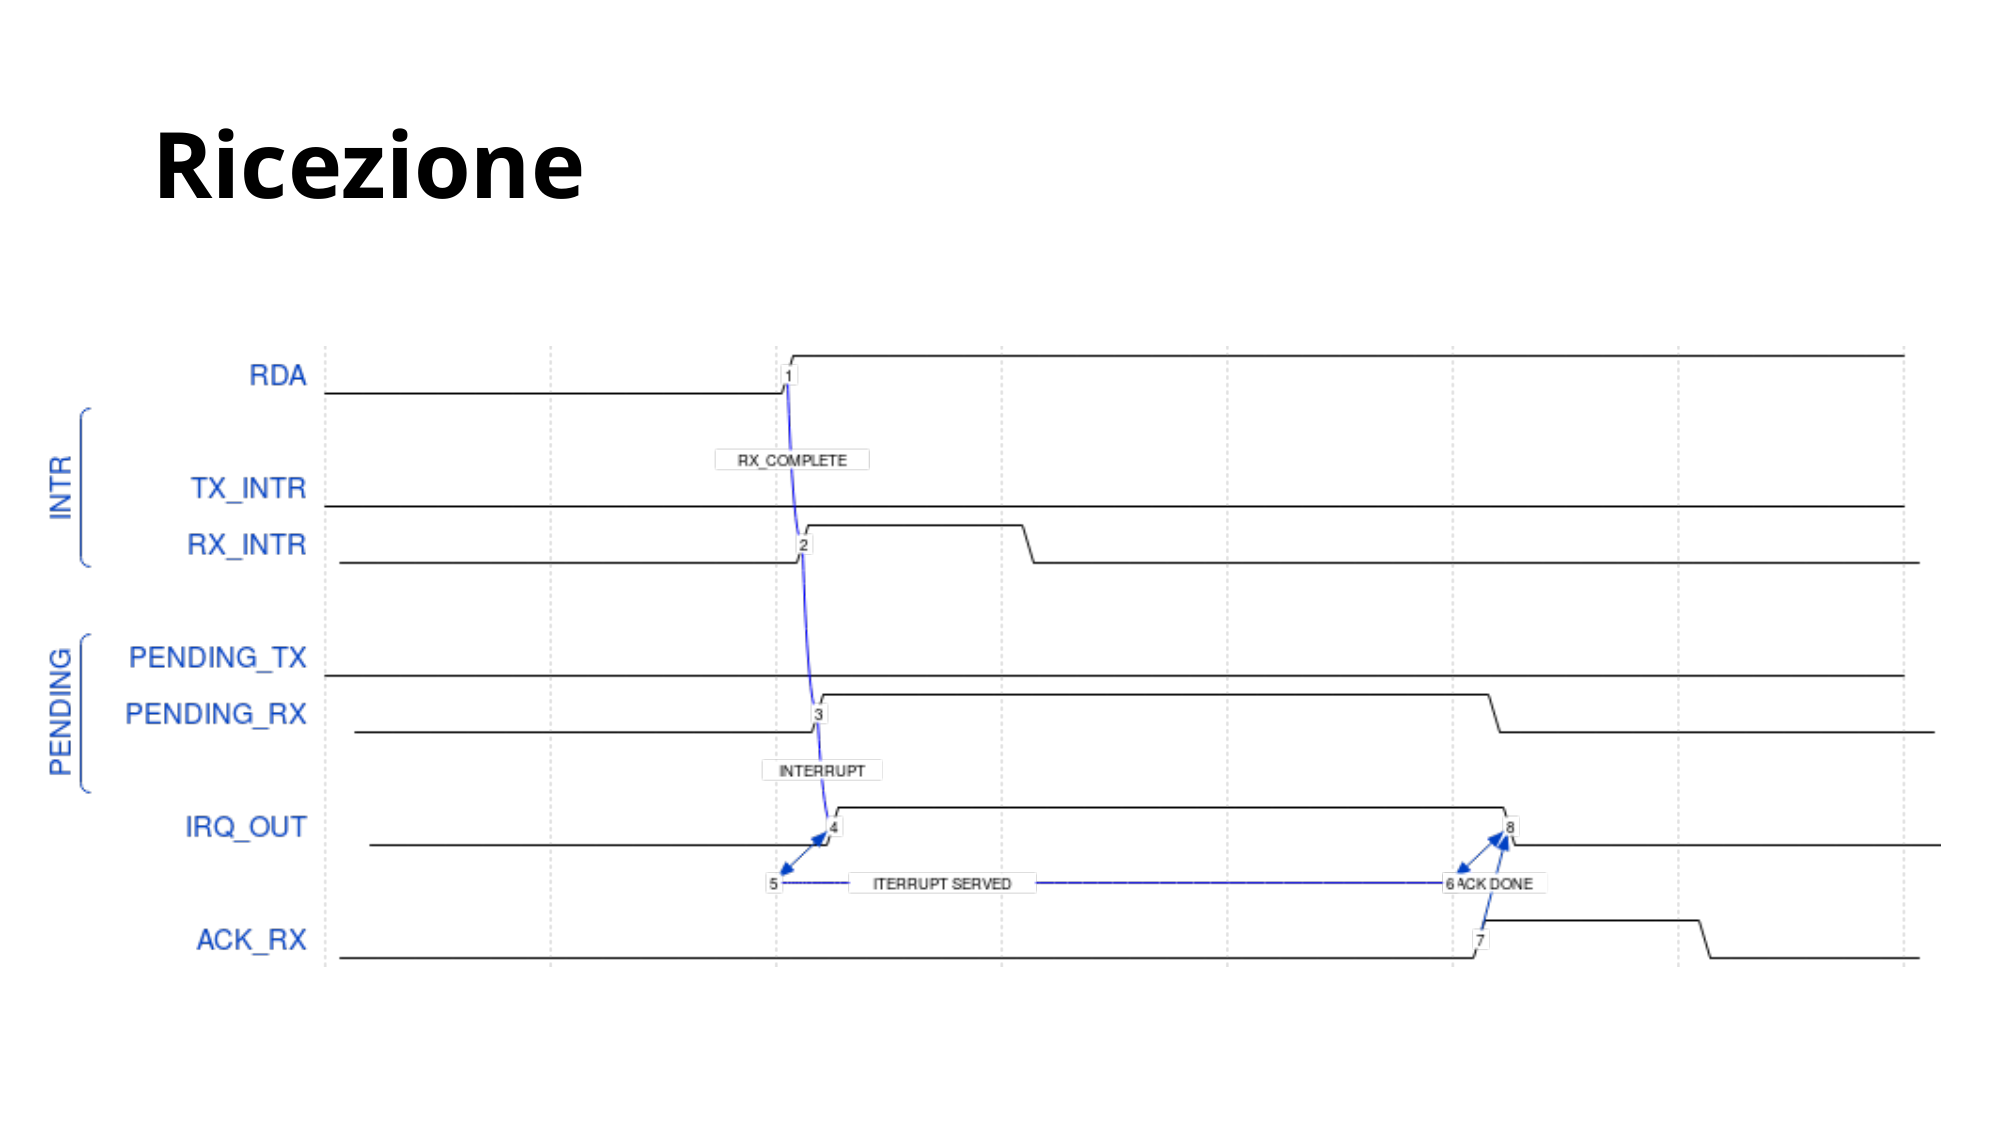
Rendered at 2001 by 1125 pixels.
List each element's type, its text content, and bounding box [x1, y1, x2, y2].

title Ricezione [137, 59, 1863, 278]
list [24, 346, 1941, 967]
